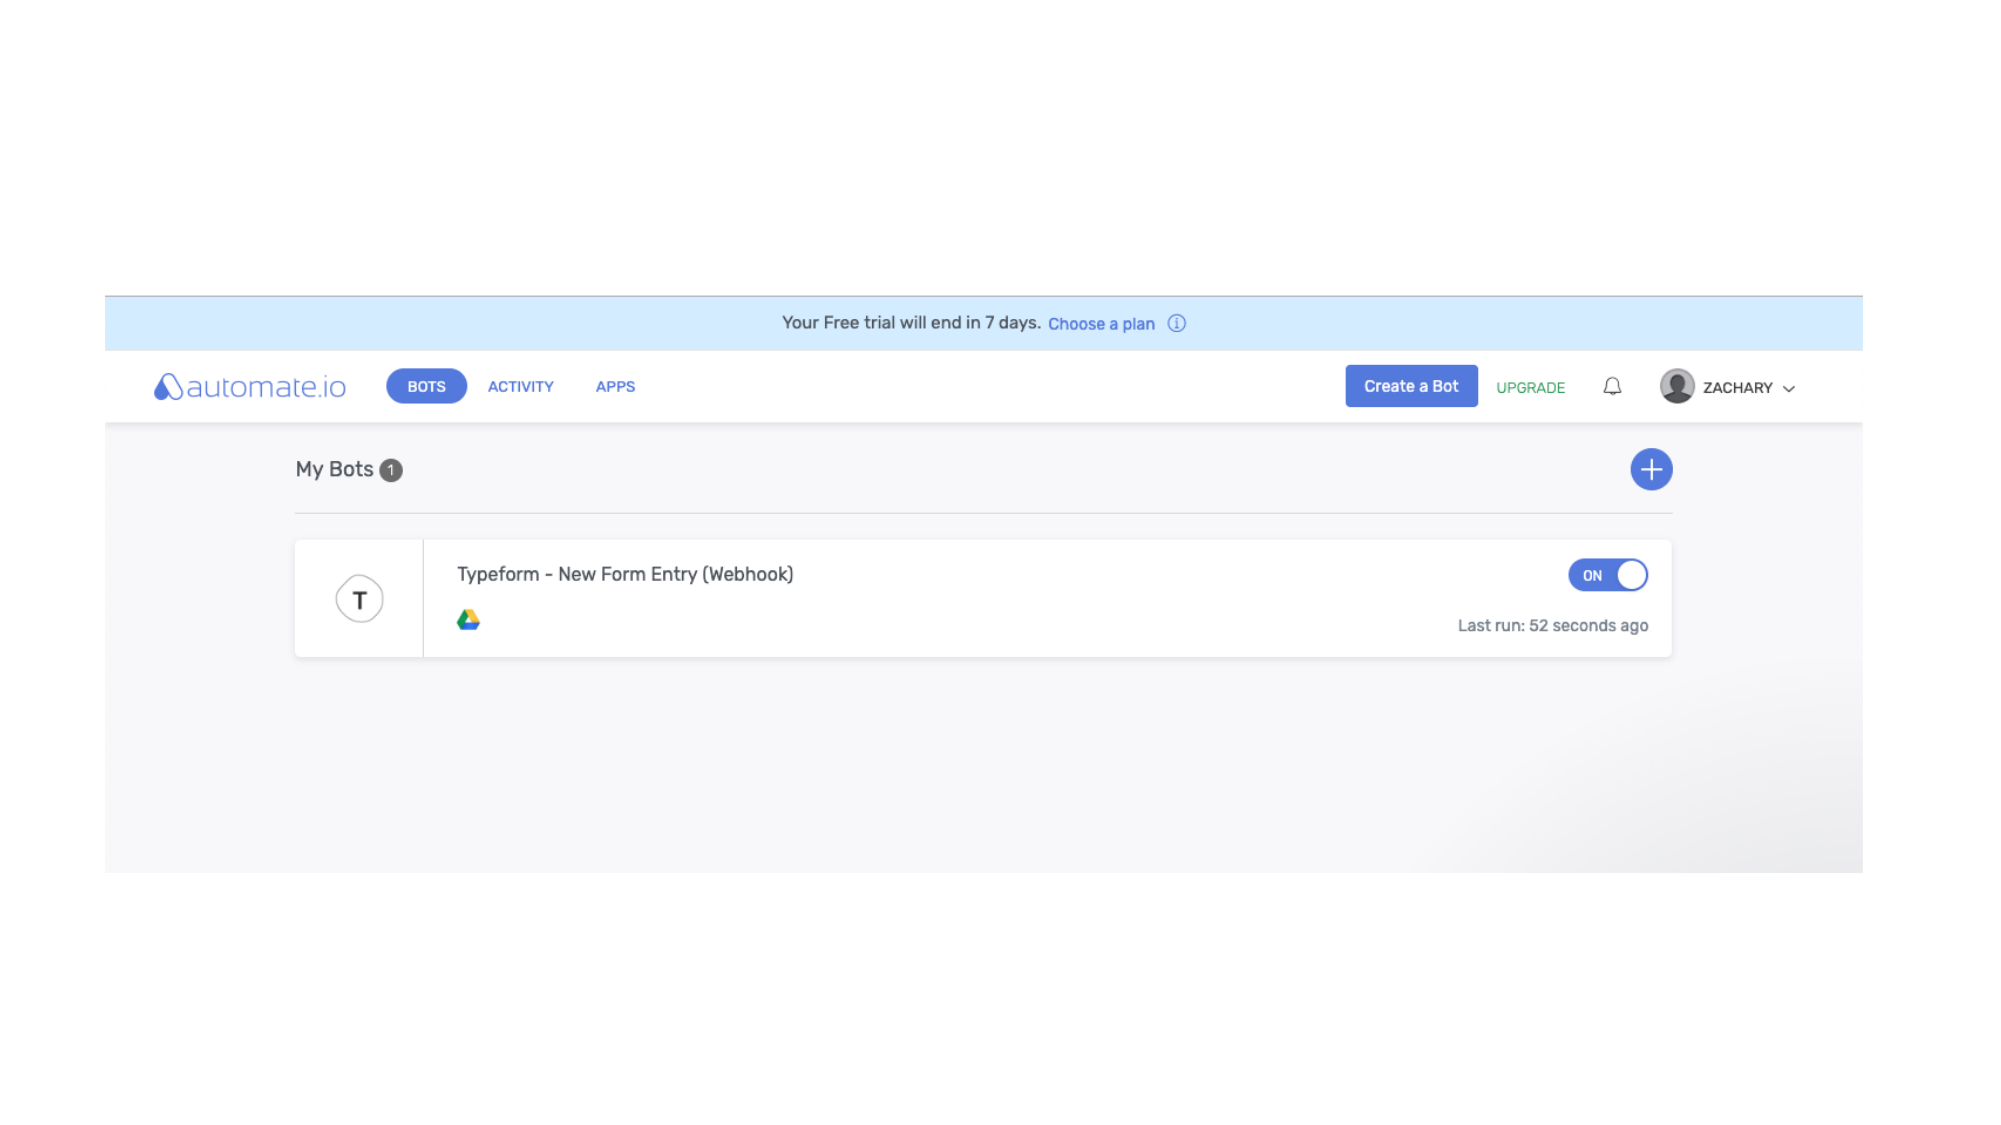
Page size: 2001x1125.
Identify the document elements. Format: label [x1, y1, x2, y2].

picture [105, 291, 1863, 873]
